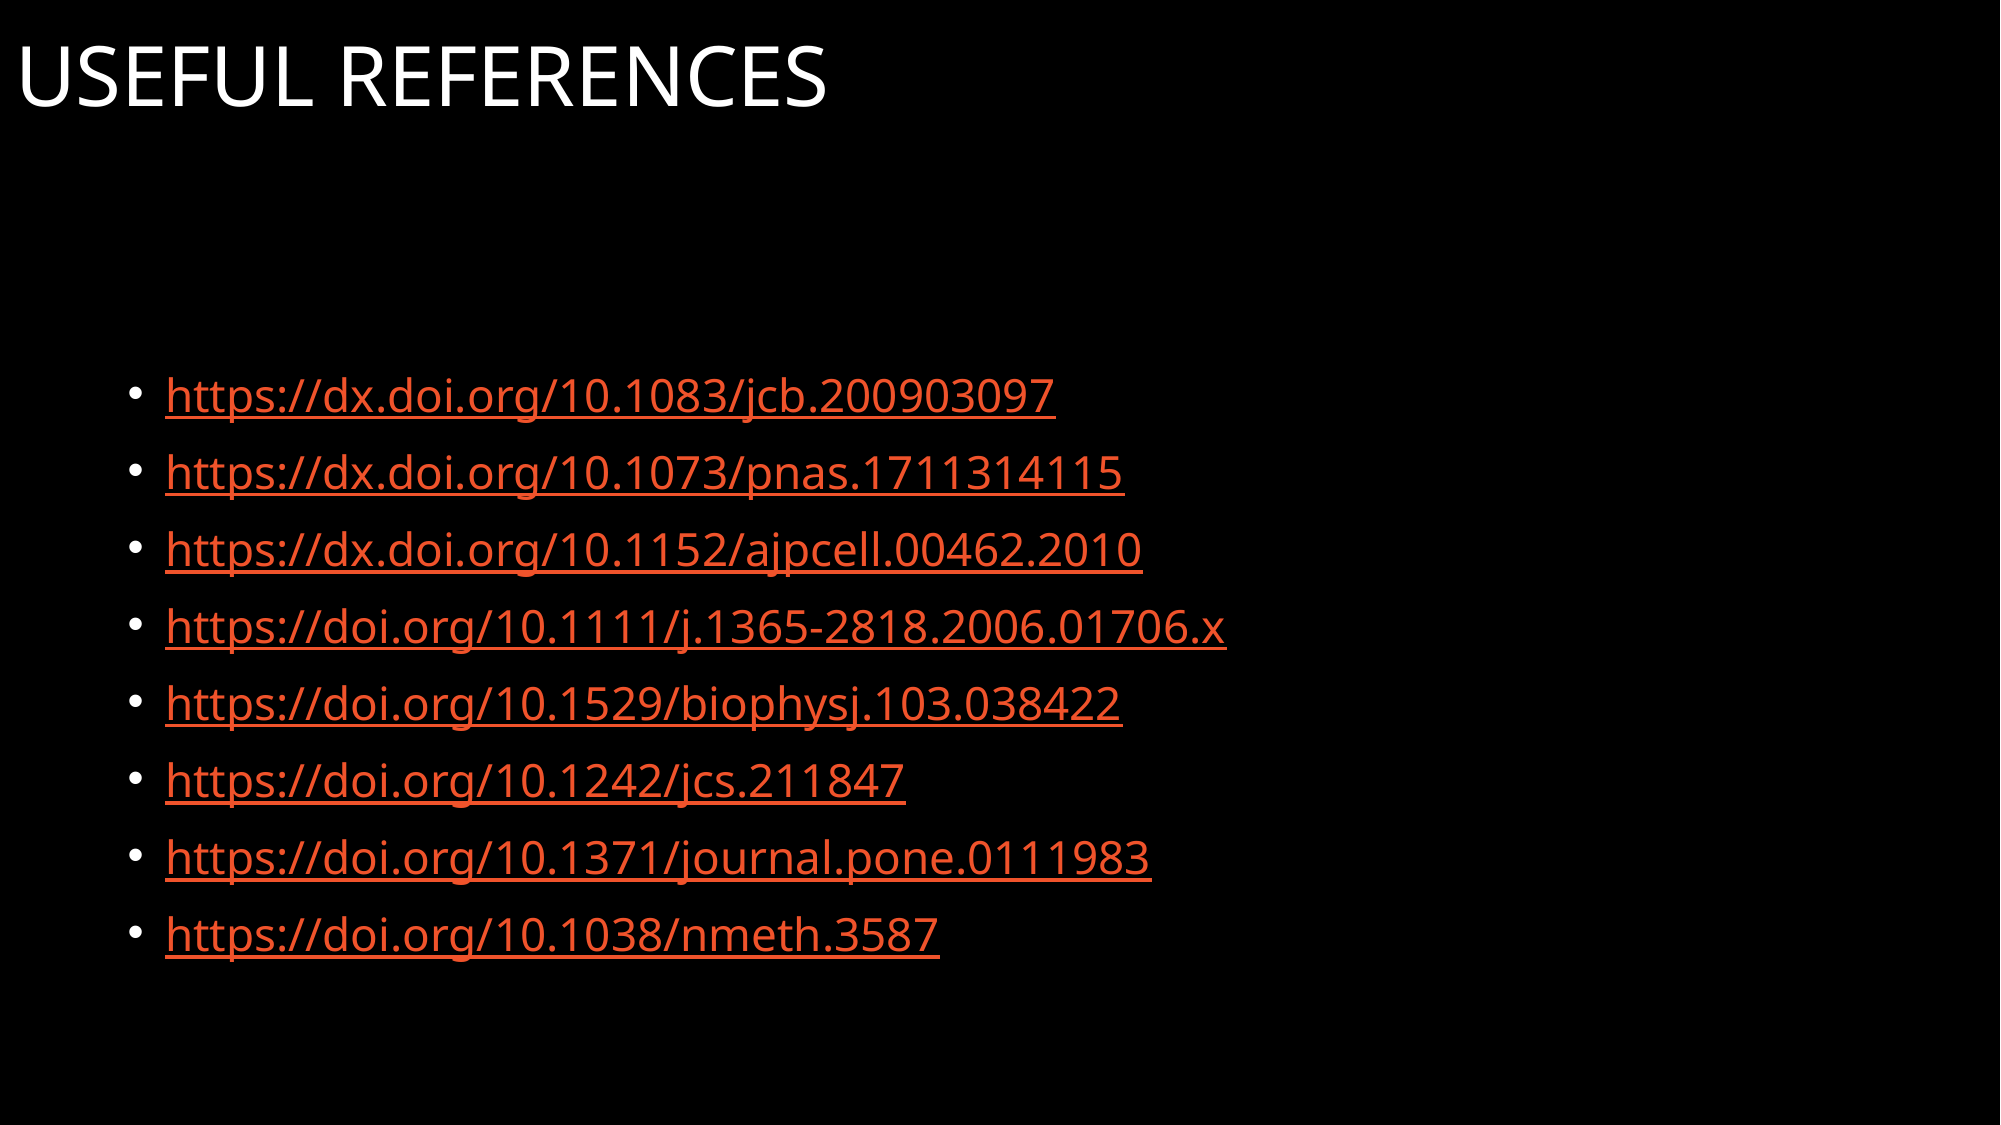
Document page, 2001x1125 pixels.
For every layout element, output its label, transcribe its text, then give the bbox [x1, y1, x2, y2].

list https://dx.doi.org/10.1083/jcb.200903097 https://dx.doi.org/10.1073/pnas.1711314115 https://dx.doi.org/10.1152/ajpcell.00462.2010 https://doi.org/10.1111/j.1365-2818.2006.01706.x https://doi.org/10.1529/biophysj.103.038422 https://doi.org/10.1242/jcs.211847 https://doi.org/10.1371/journal.pone.0111983 https://doi.org/10.1038/nmeth.3587 [112, 360, 1888, 1021]
title Useful References [0, 0, 1413, 161]
